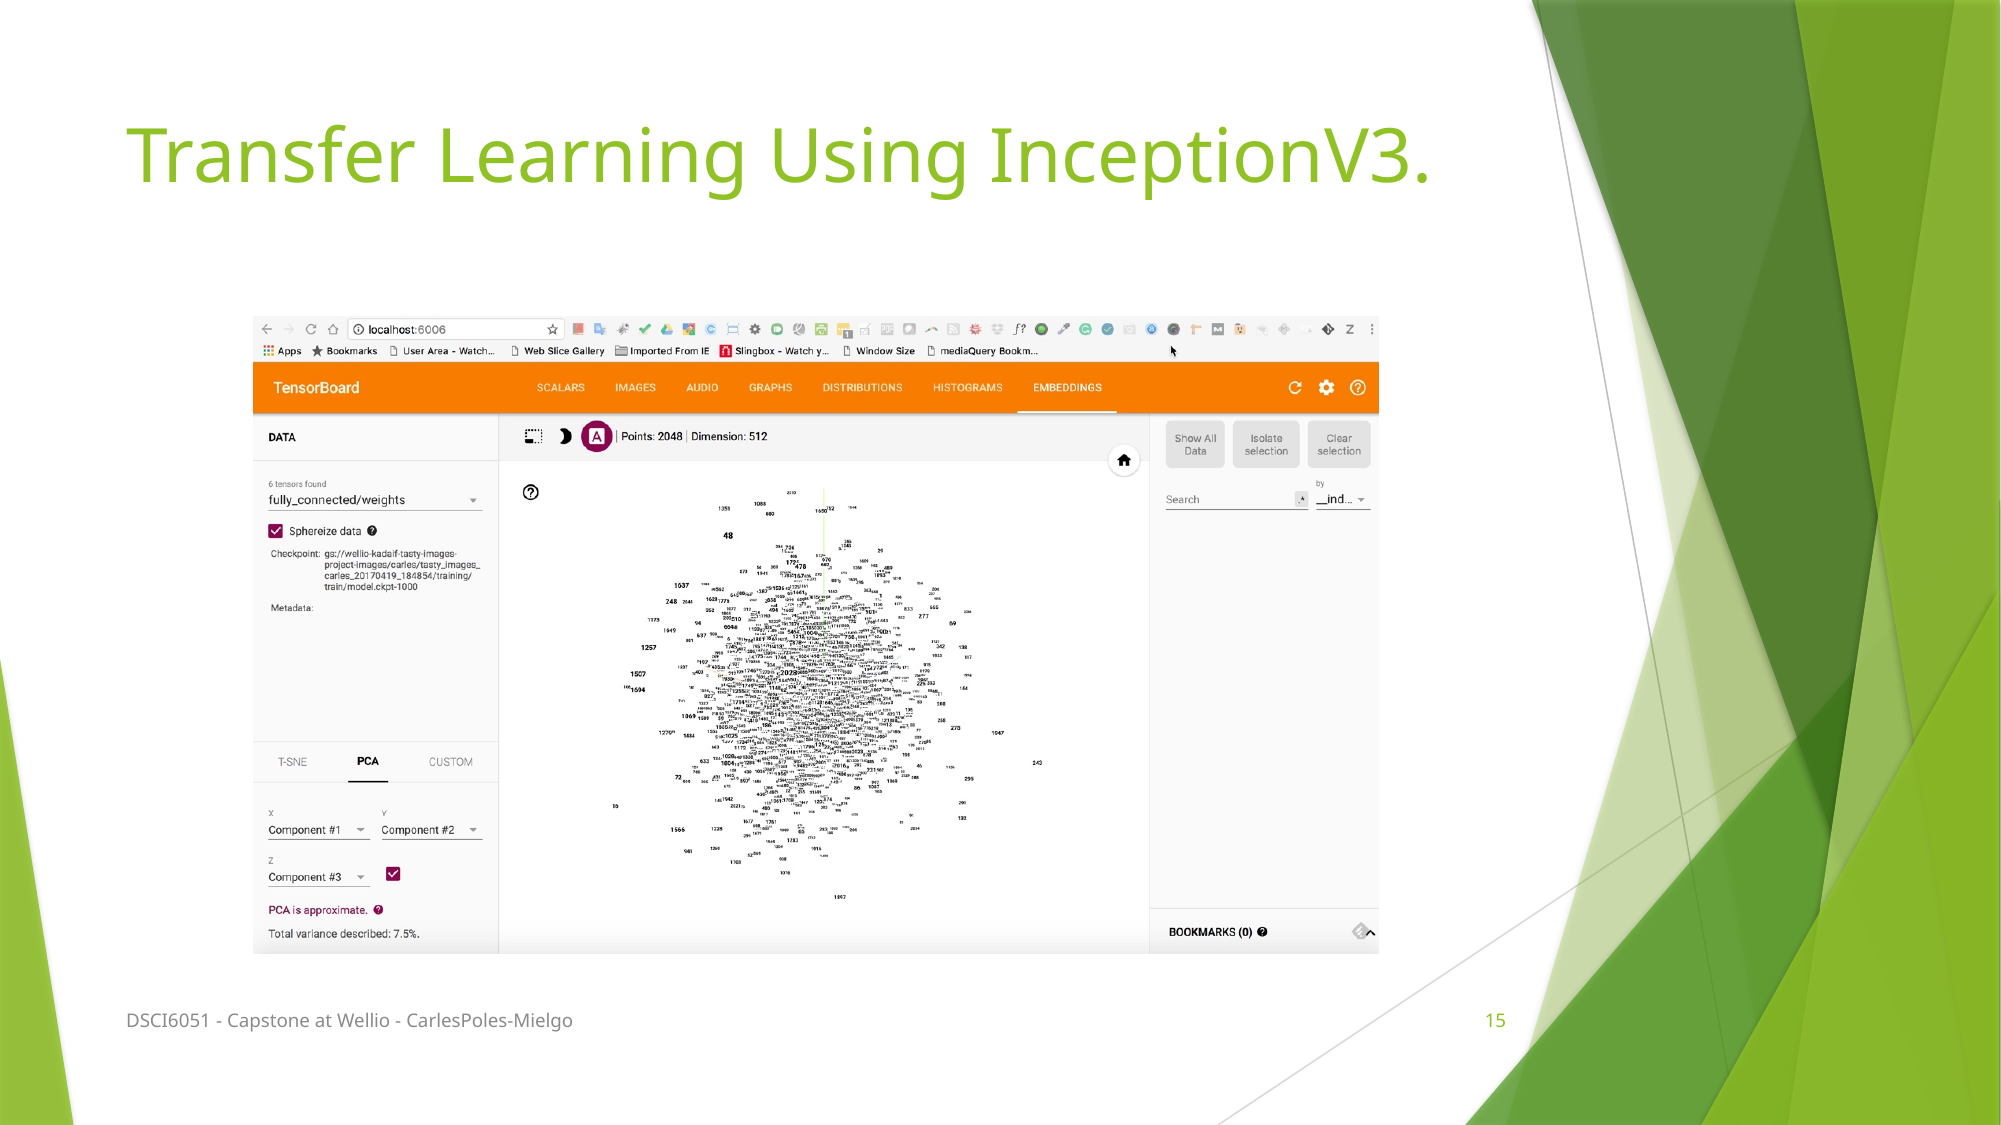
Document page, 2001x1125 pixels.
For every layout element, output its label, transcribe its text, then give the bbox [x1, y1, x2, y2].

slide_number 15 [1409, 991, 1522, 1051]
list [252, 316, 1380, 954]
footer DSCI6051 - Capstone at Wellio - CarlesPoles-Mielgo [111, 991, 1145, 1051]
title Transfer Learning Using InceptionV3. [111, 99, 1522, 317]
